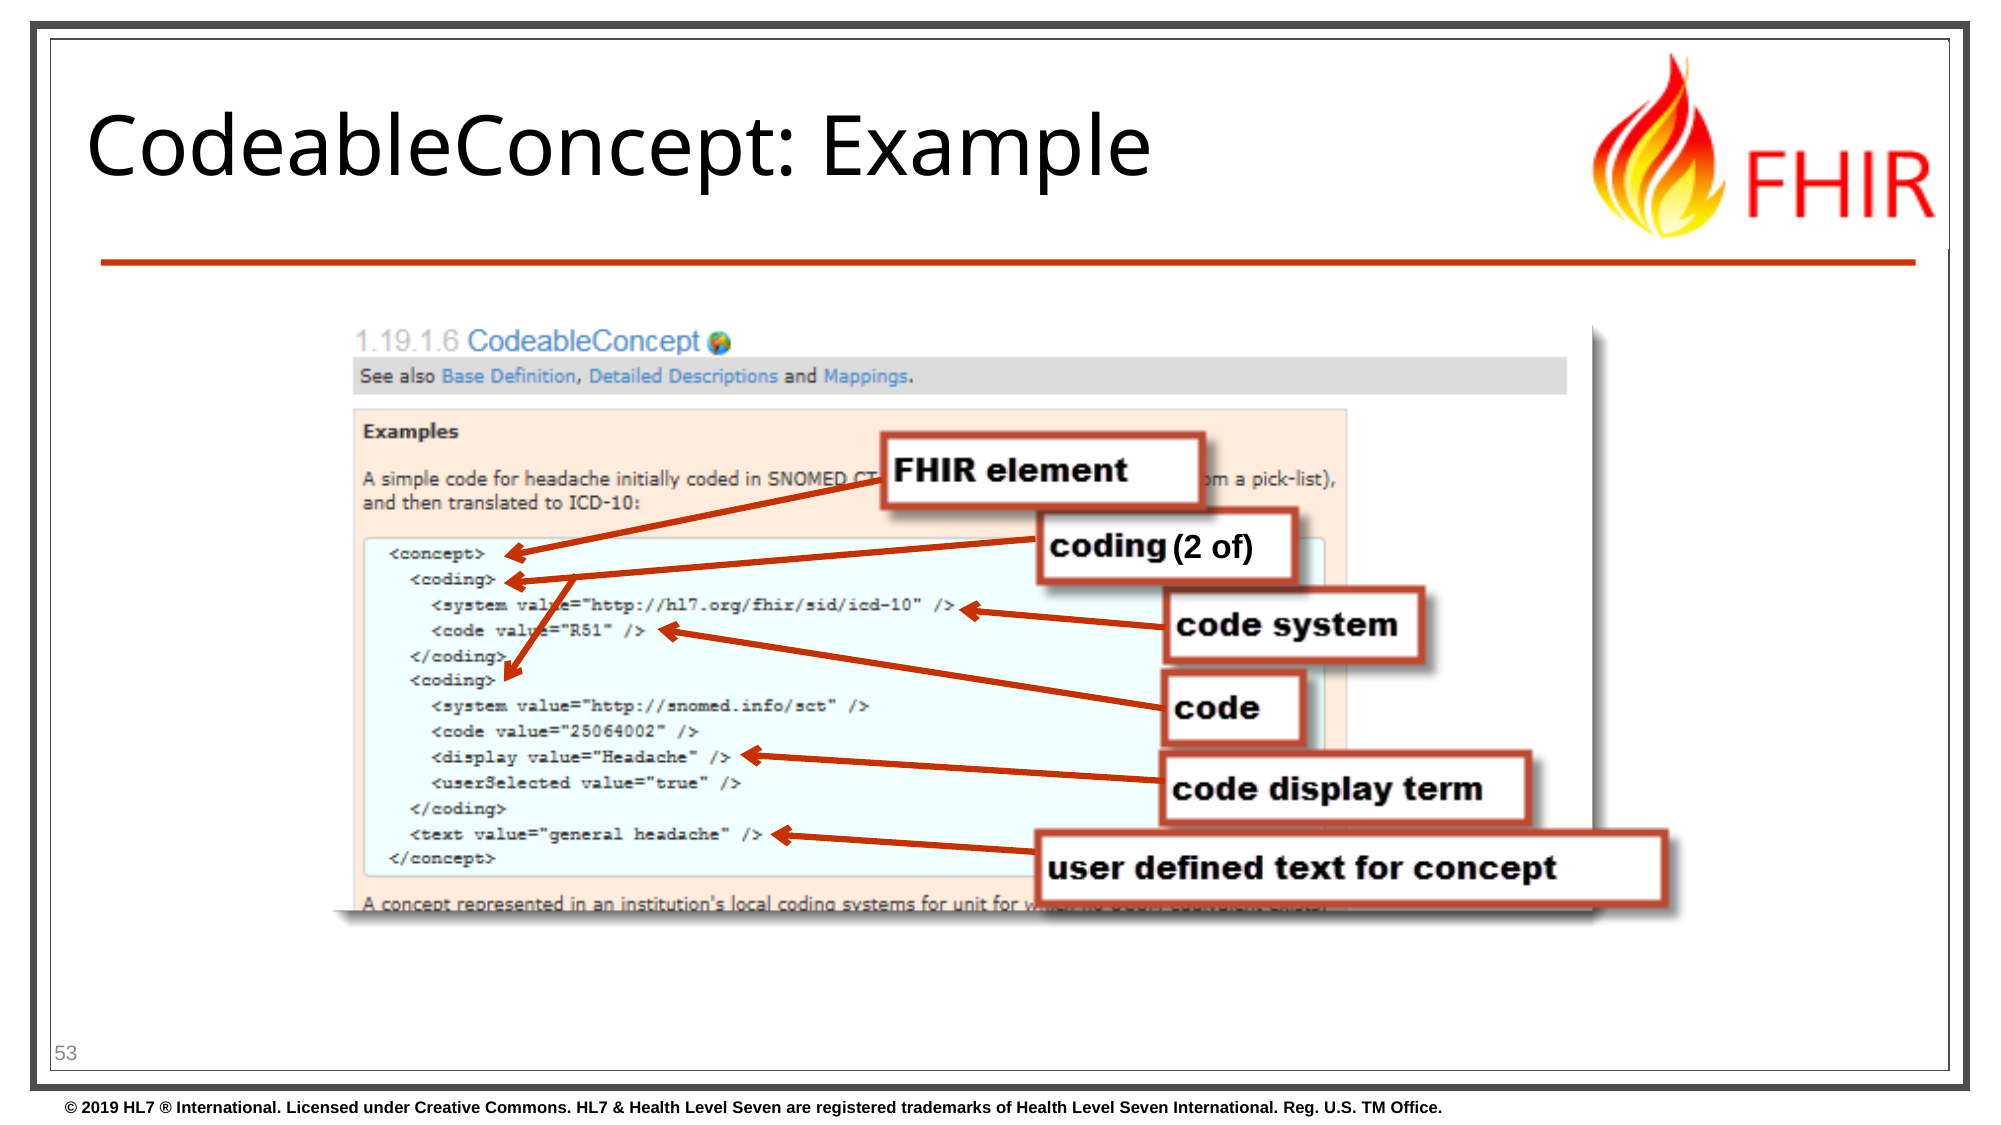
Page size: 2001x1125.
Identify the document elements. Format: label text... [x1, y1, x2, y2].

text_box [503, 574, 577, 682]
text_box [503, 479, 883, 538]
picture [1578, 42, 1949, 249]
slide_number 53 [39, 1034, 197, 1071]
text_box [739, 754, 1166, 782]
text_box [770, 834, 1036, 853]
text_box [958, 609, 1166, 628]
picture [322, 314, 1686, 941]
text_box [503, 538, 1036, 584]
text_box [657, 628, 1166, 709]
title CodeableConcept: Example [70, 54, 1504, 249]
